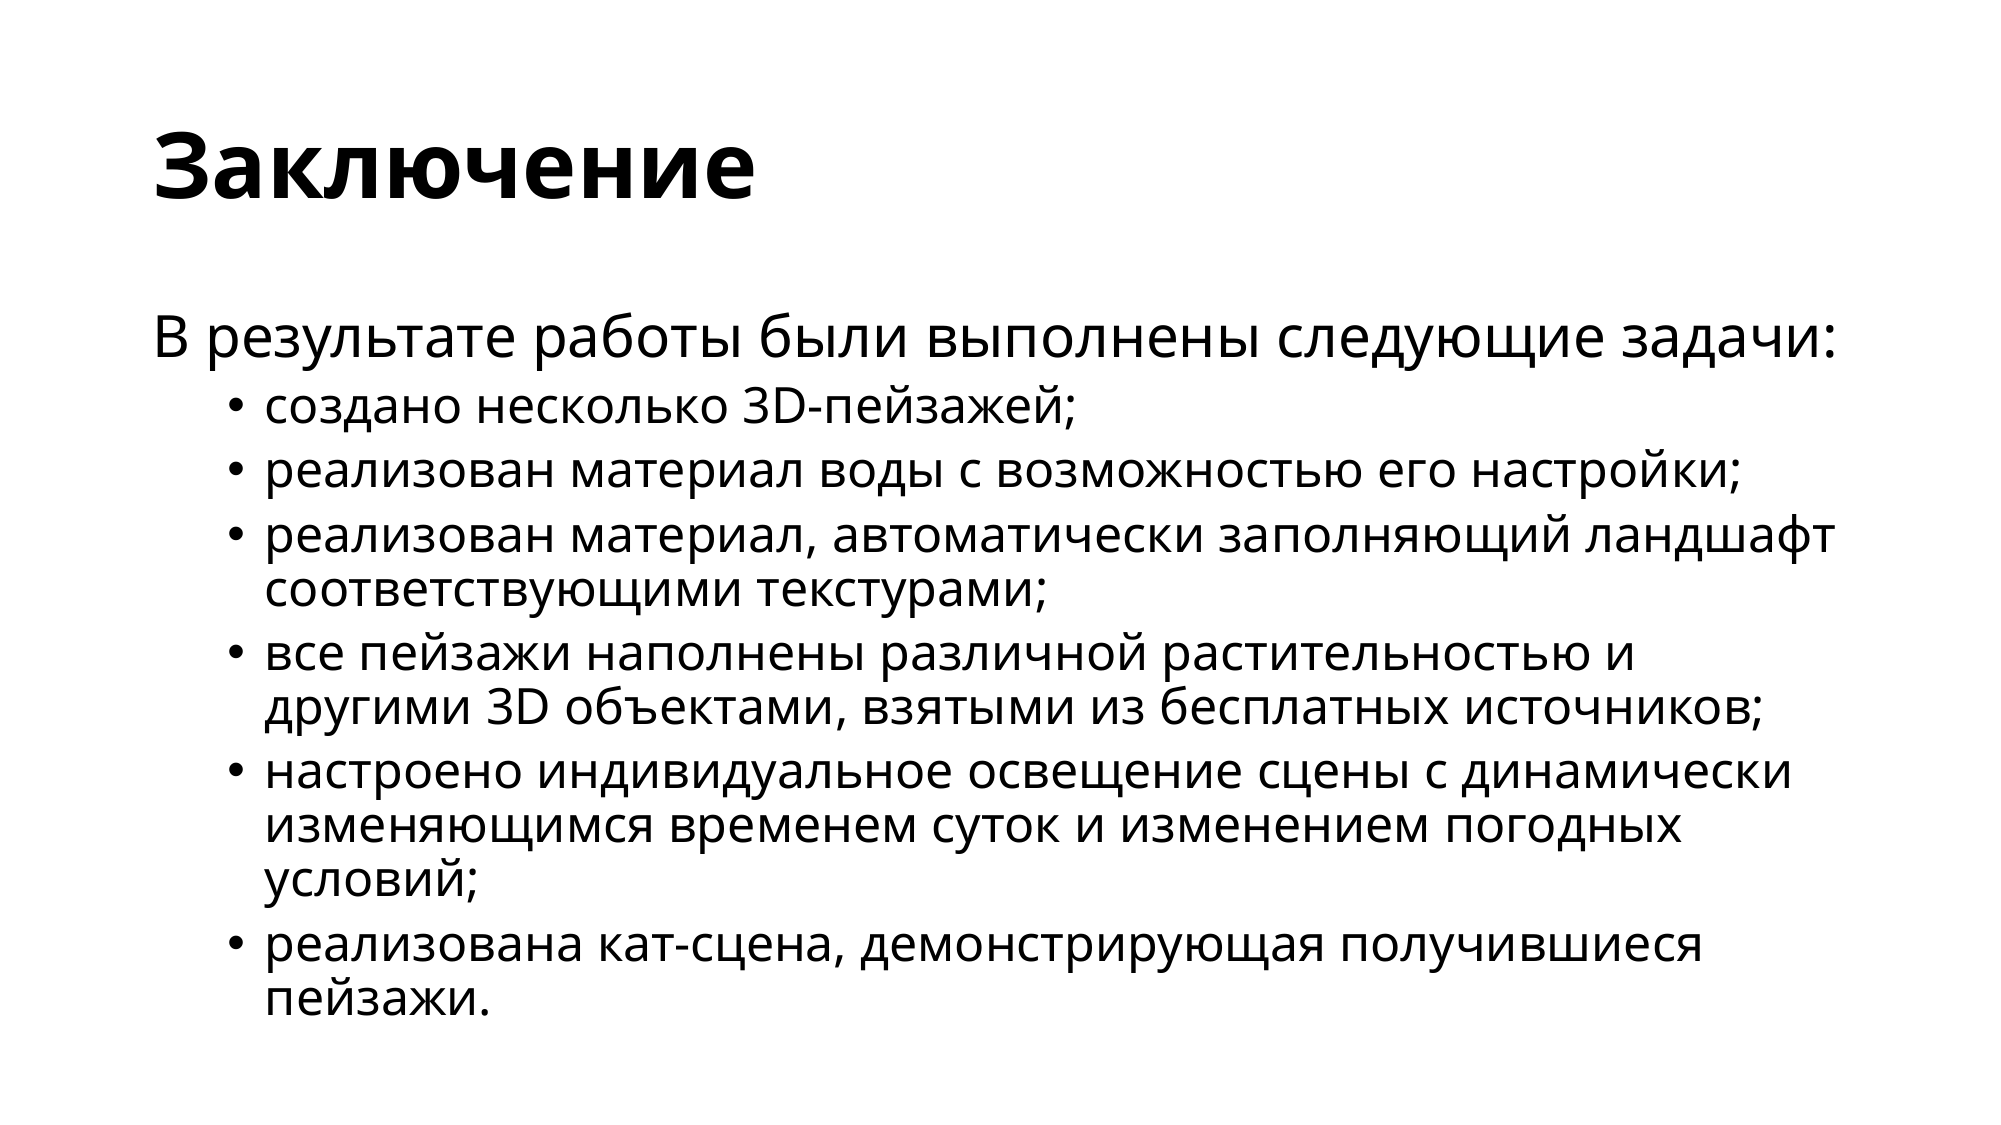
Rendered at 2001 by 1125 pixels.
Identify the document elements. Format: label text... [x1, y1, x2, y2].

list В результате работы были выполнены следующие задачи: создано несколько 3D-пейзажей; реализован материал воды с возможностью его настройки; реализован материал, автоматически заполняющий ландшафт соответствующими текстурами; все пейзажи наполнены различной растительностью и другими 3D объектами, взятыми из бесплатных источников; настроено индивидуальное освещение сцены с динамически изменяющимся временем суток и изменением погодных условий; реализована кат-сцена, демонстрирующая получившиеся пейзажи. [137, 299, 1863, 1014]
title Заключение [137, 59, 1863, 278]
